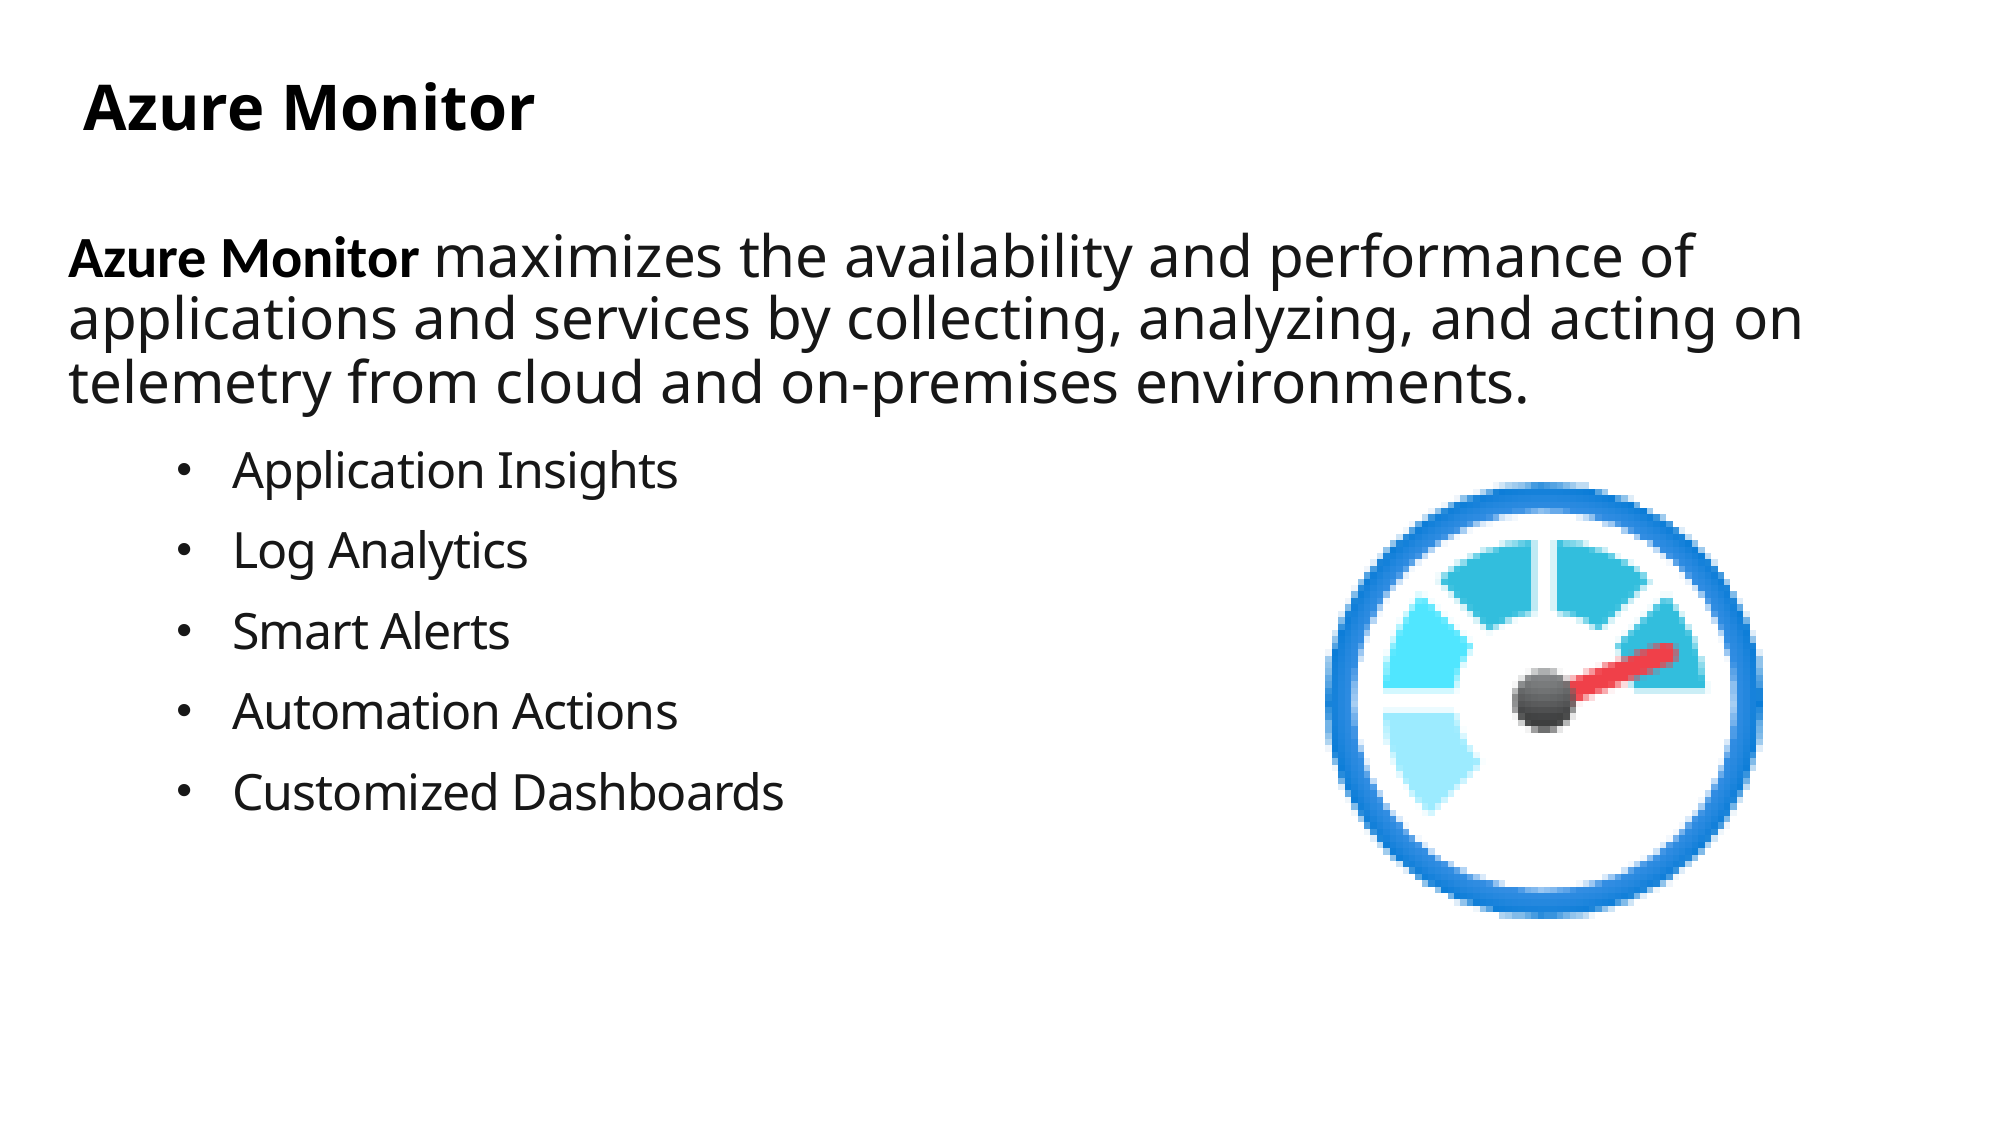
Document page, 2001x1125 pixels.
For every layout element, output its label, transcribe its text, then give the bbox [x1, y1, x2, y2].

text_box Azure Monitor maximizes the availability and performance of applications and services by collecting, analyzing, and acting on telemetry from cloud and on-premises environments. [68, 211, 1929, 431]
title Azure Monitor [68, 54, 604, 166]
text_box Application Insights Log Analytics Smart Alerts Automation Actions Customized Dashboards [176, 423, 903, 836]
picture [1313, 470, 1776, 933]
